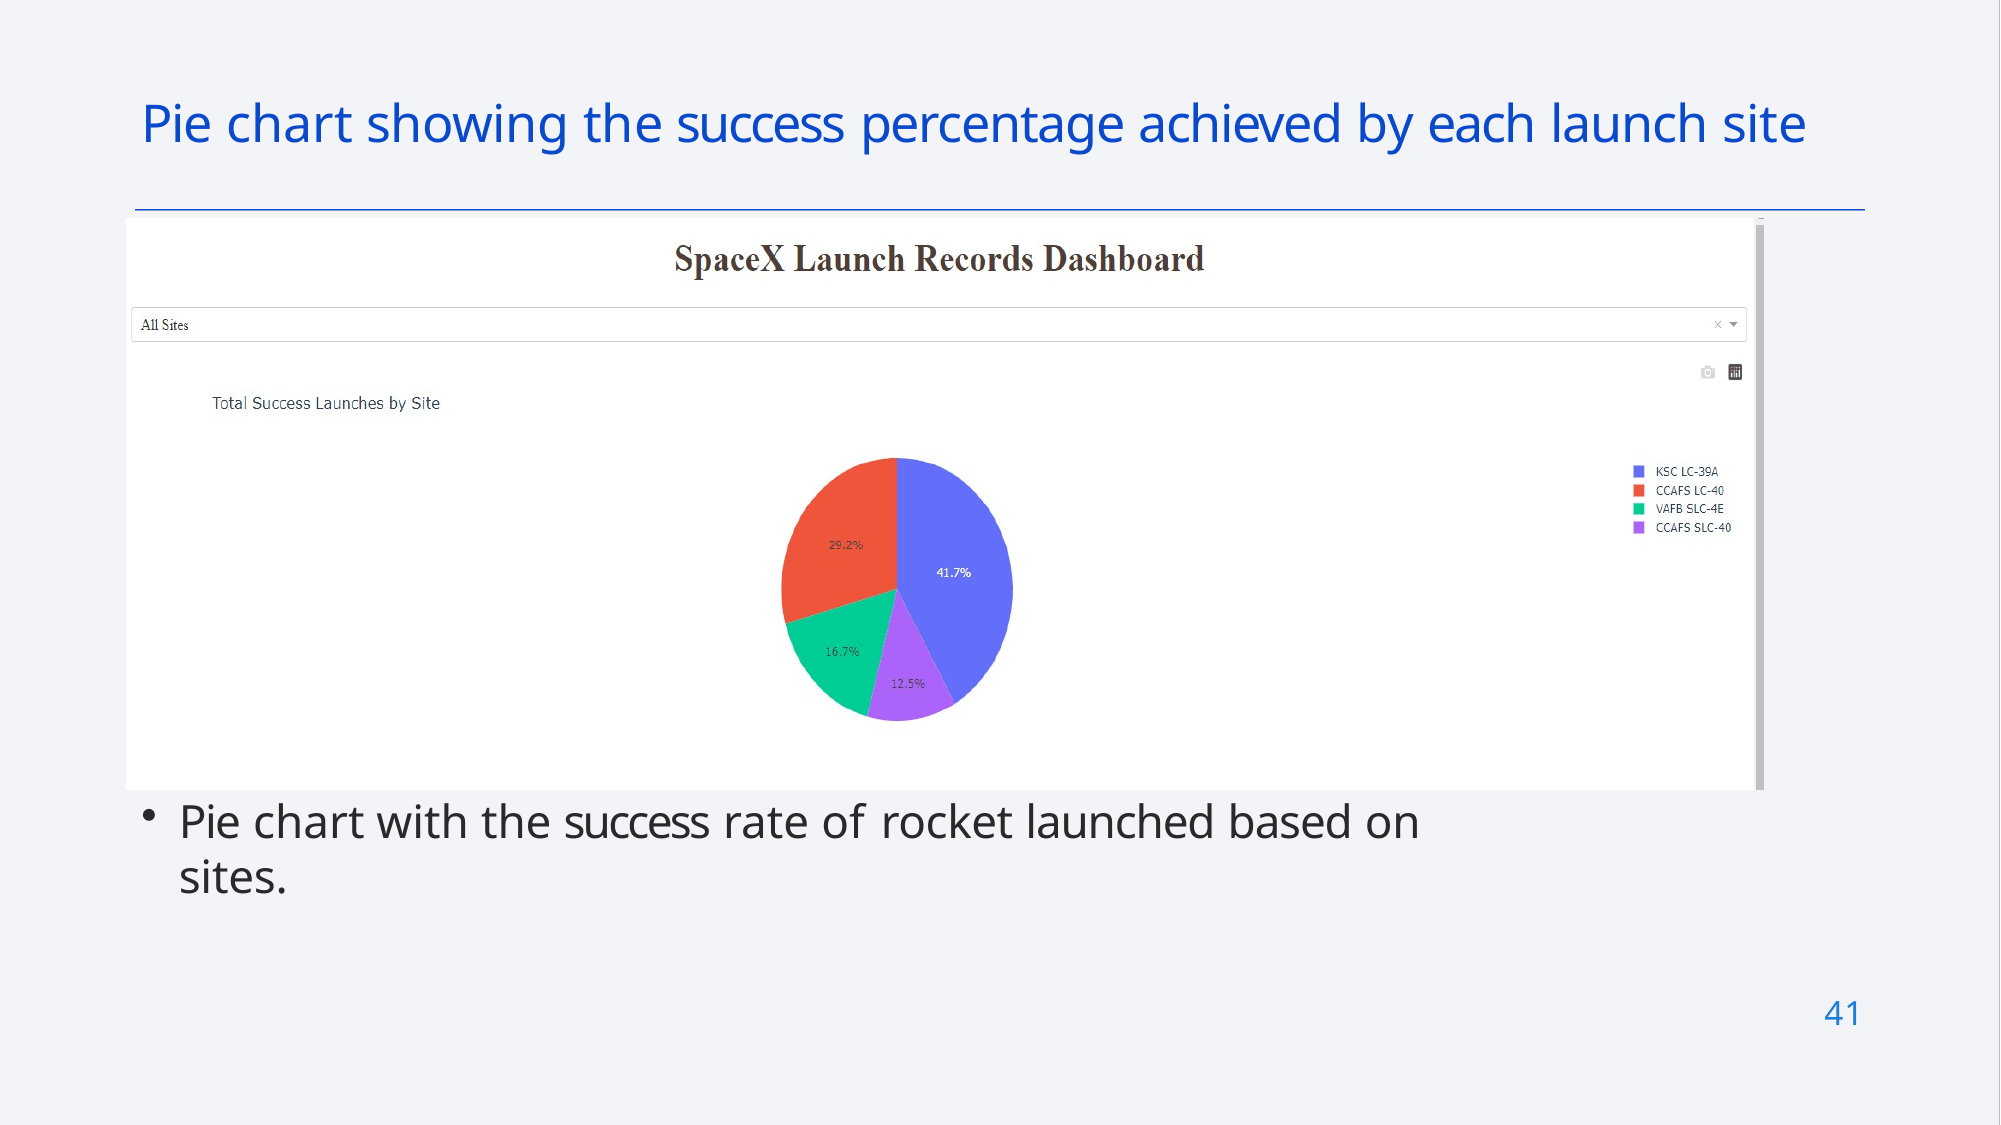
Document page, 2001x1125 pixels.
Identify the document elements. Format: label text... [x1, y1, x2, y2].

picture [0, 0, 2000, 1125]
text_box Pie chart with the success rate of rocket launched based on sites. [139, 801, 1464, 903]
slide_number 41 [1818, 998, 1873, 1125]
title Pie chart showing the success percentage achieved by each launch site [130, 42, 1814, 279]
